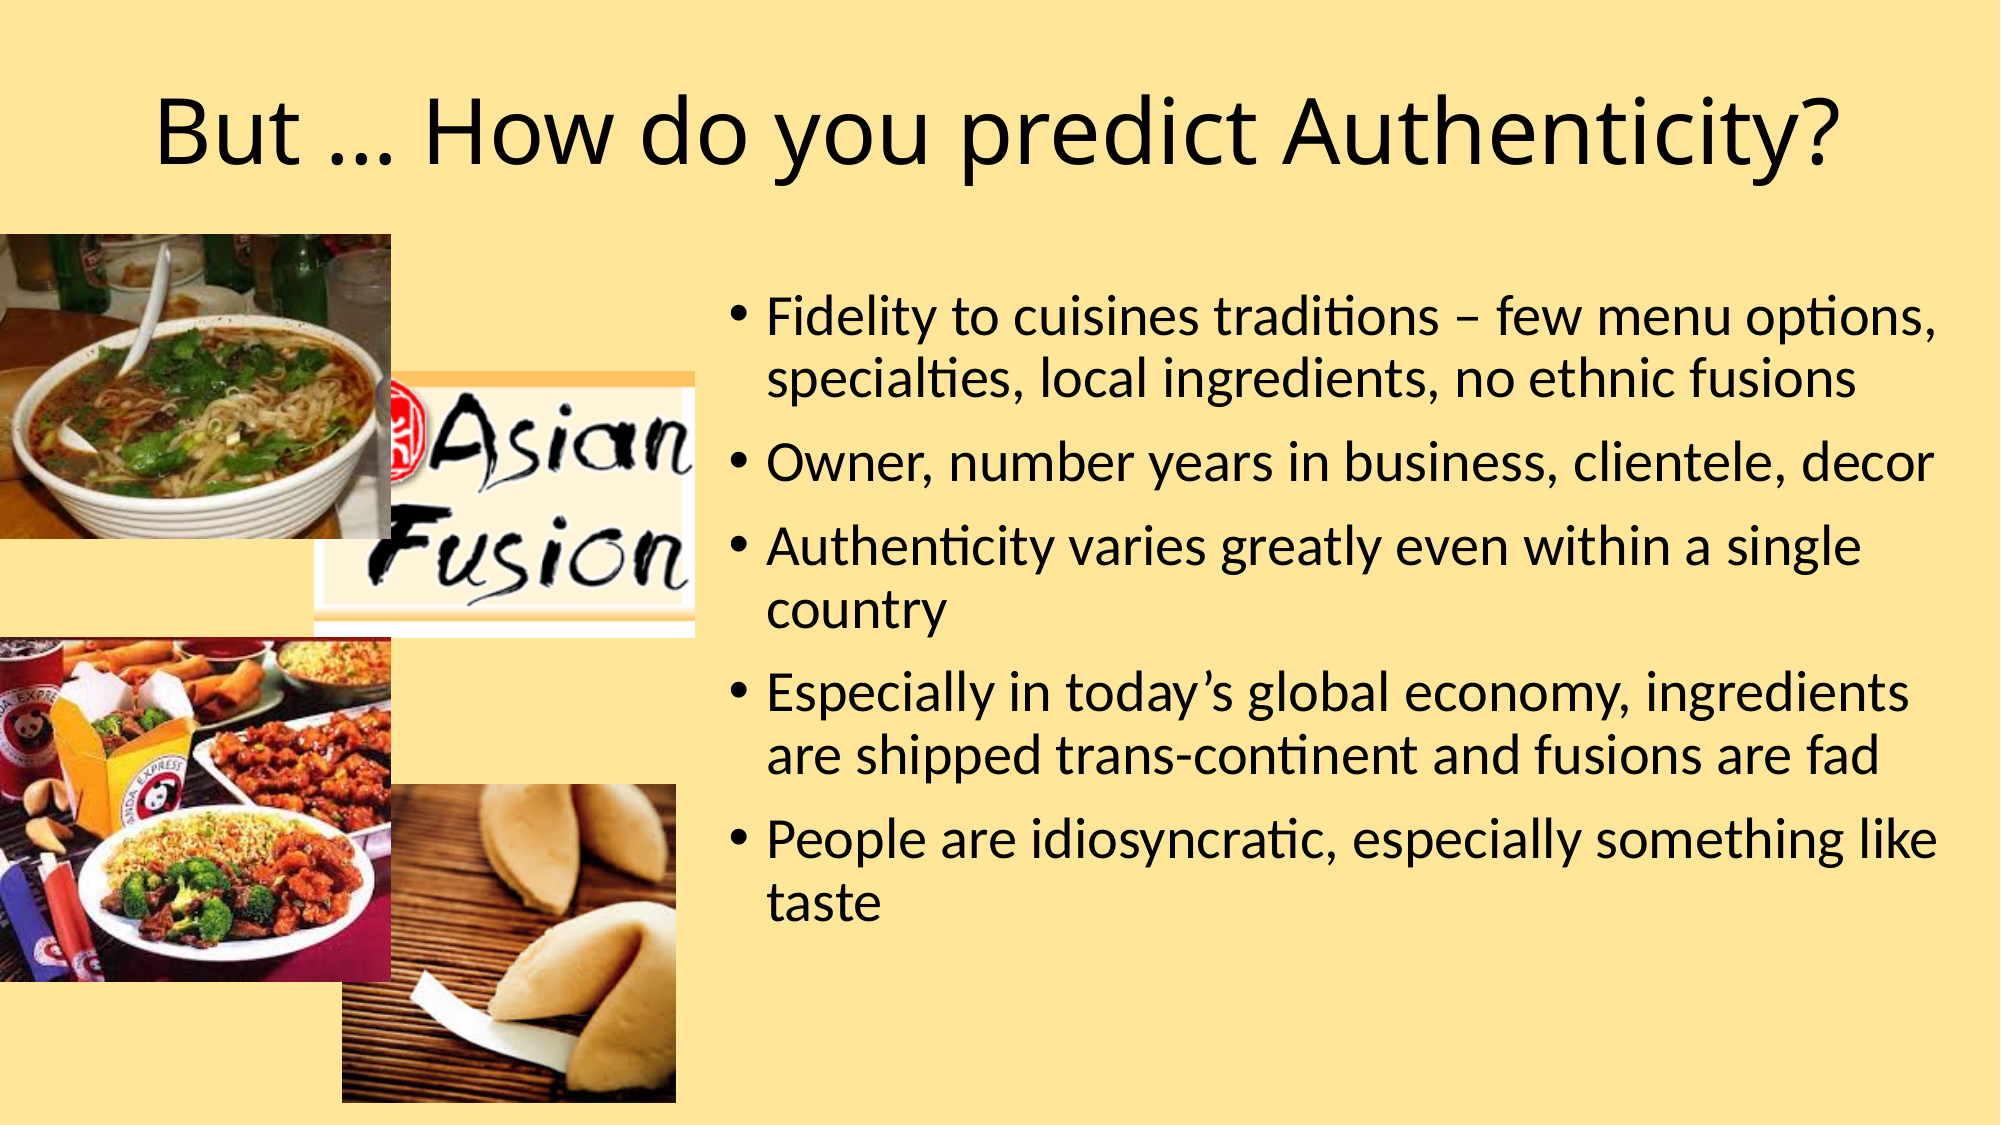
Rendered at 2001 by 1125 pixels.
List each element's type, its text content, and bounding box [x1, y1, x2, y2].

title But … How do you predict Authenticity? [137, 26, 1863, 245]
picture [0, 234, 695, 1103]
list Fidelity to cuisines traditions – few menu options, specialties, local ingredients, no ethnic fusions Owner, number years in business, clientele, decor Authenticity varies greatly even within a single country Especially in today’s global economy, ingredients are shipped trans-continent and fusions are fad People are idiosyncratic, especially something like taste [713, 277, 1983, 1103]
